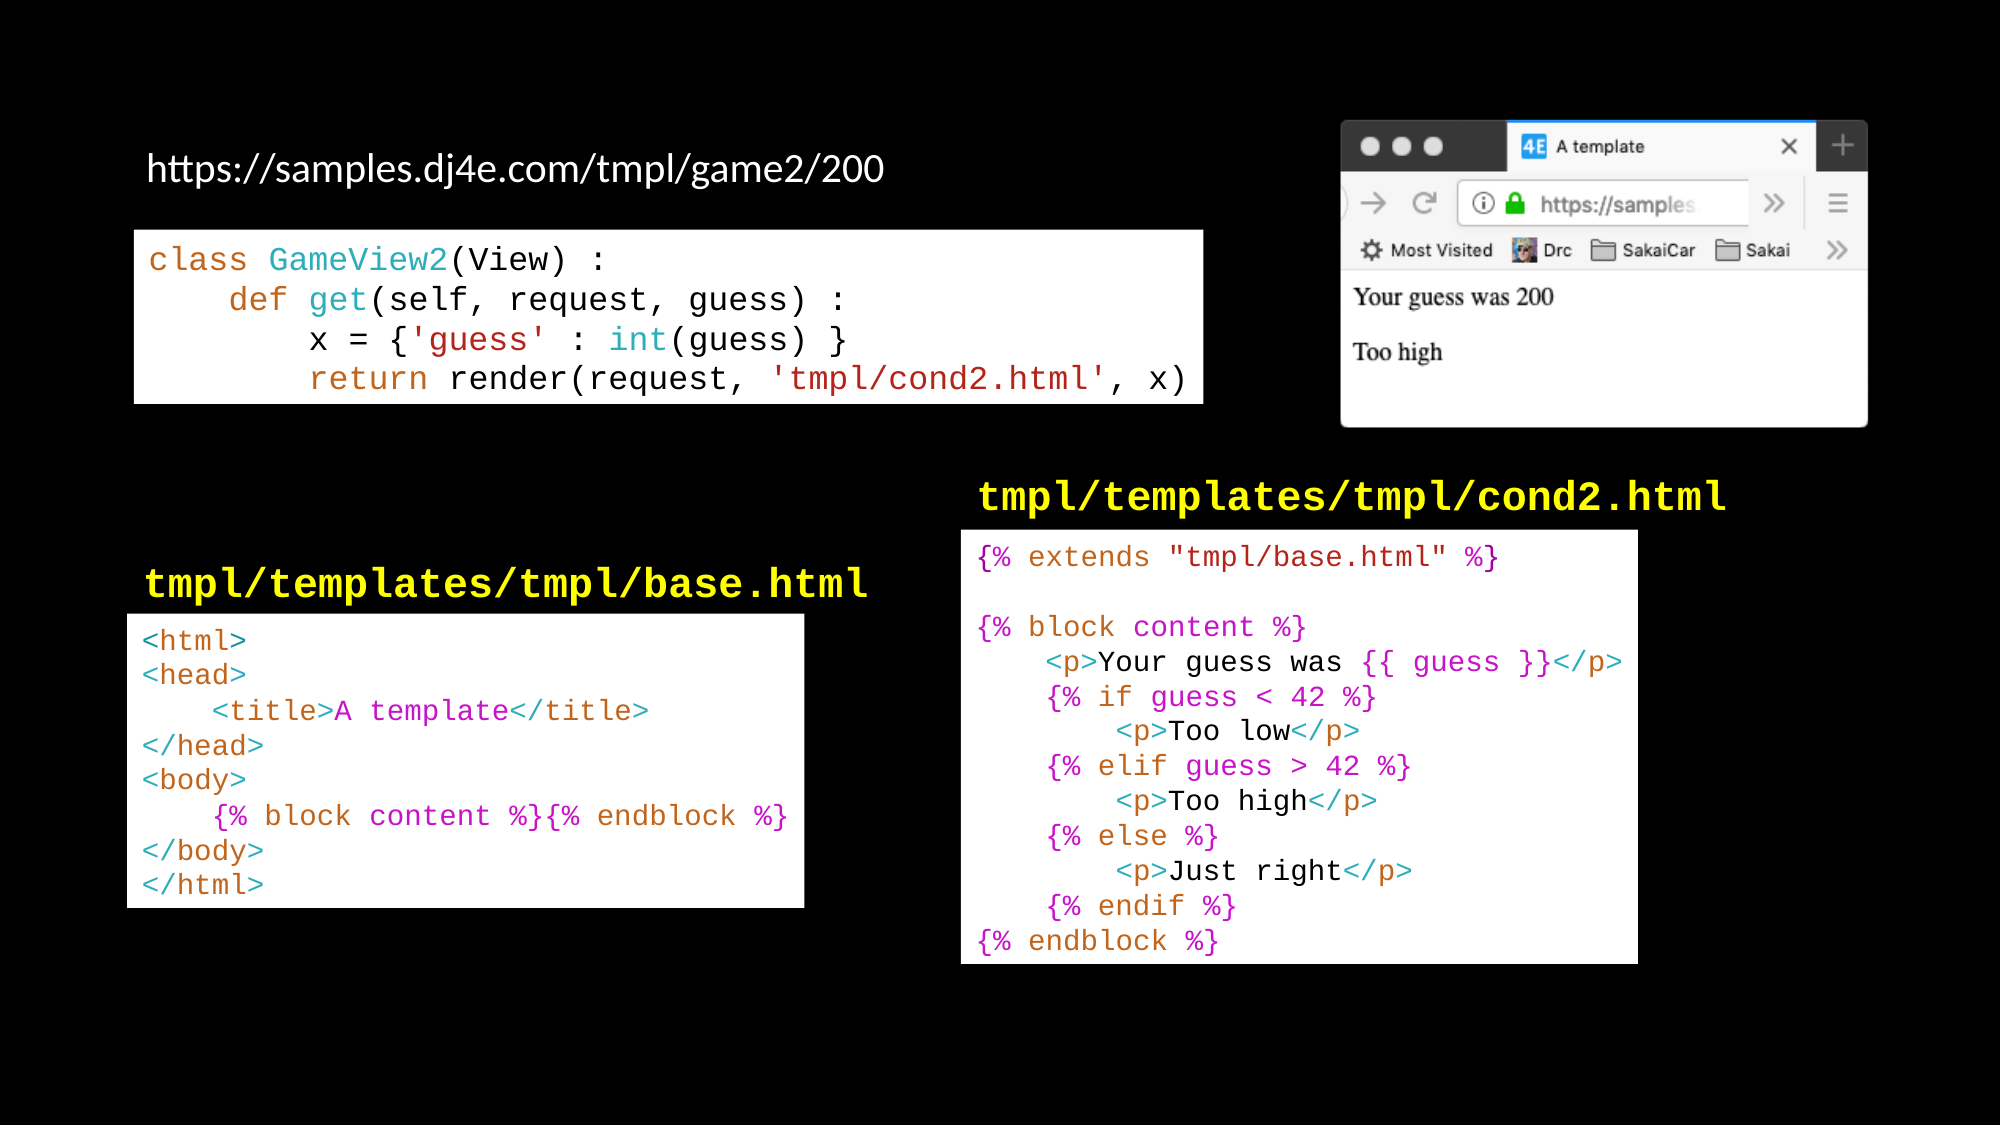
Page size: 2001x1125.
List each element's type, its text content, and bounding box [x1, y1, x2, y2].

text_box https://samples.dj4e.com/tmpl/game2/200 [131, 133, 900, 198]
text_box class GameView2(View) : def get(self, request, guess) : x = {'guess' : int(guess) } return render(request, 'tmpl/cond2.html', x) [133, 229, 1204, 404]
title Template Inheritance [137, 59, 1863, 278]
picture [1287, 79, 1922, 494]
text_box tmpl/templates/tmpl/cond2.html [961, 461, 1742, 527]
text_box {% extends "tmpl/base.html" %} {% block content %} <p>Your guess was {{ guess }}</p> {% if guess < 42 %} <p>Too low</p> {% elif guess > 42 %} <p>Too high</p> {% else %} <p>Just right</p> {% endif %} {% endblock %} [960, 529, 1638, 964]
text_box tmpl/templates/tmpl/base.html [128, 547, 883, 613]
text_box <html> <head> <title>A template</title> </head> <body> {% block content %}{% endblock %} </body> </html> [127, 613, 805, 908]
